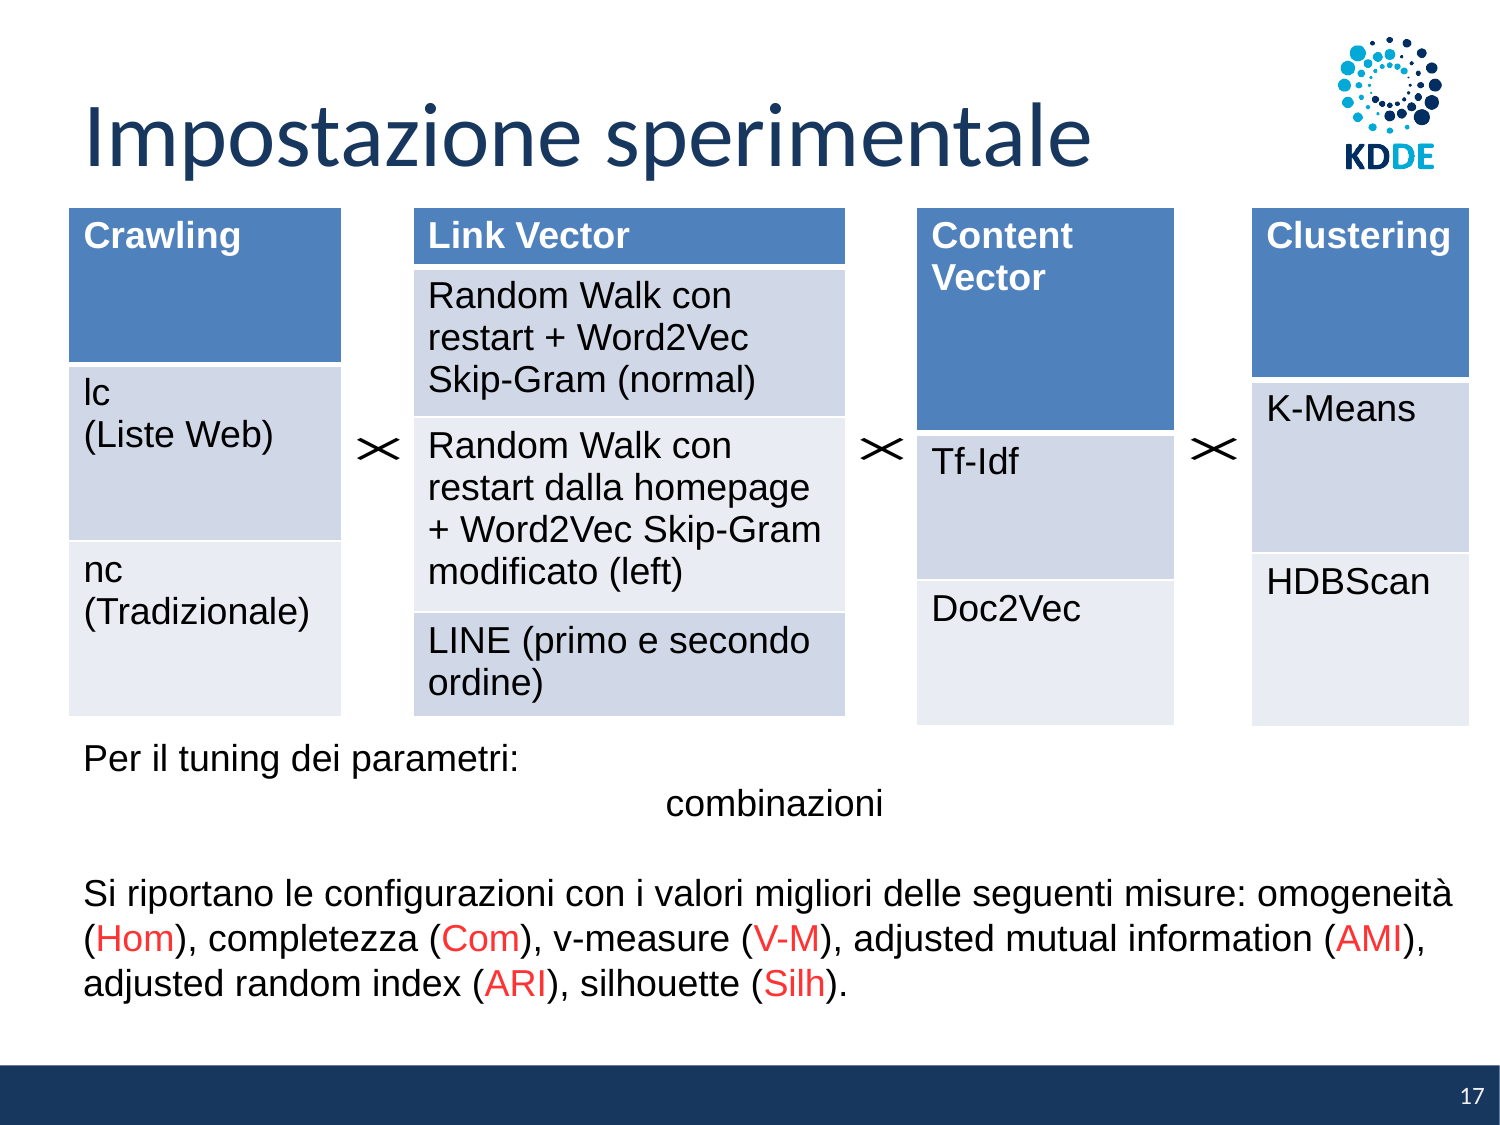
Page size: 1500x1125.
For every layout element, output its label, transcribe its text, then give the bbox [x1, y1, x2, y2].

text_box 17 [1149, 1065, 1500, 1125]
table_cell Random Walk con restart + Word2Vec Skip-Gram (normal) [414, 270, 845, 416]
table_cell lc (Liste Web) [69, 367, 341, 540]
table_cell HDBScan [1252, 554, 1469, 726]
text_box Impostazione sperimentale [68, 36, 1252, 223]
table_header Crawling [69, 208, 341, 362]
table_cell Doc2Vec [917, 581, 1174, 725]
table_cell Random Walk con restart dalla homepage + Word2Vec Skip-Gram modificato (left) [414, 418, 845, 611]
table_header Content Vector [917, 208, 1174, 430]
table_header Clustering [1252, 208, 1469, 377]
table_cell LINE (primo e secondo ordine) [414, 613, 845, 716]
picture [1337, 36, 1443, 171]
table_cell K-Means [1252, 383, 1469, 552]
table_cell nc (Tradizionale) [69, 542, 341, 716]
table_cell Tf-Idf [917, 436, 1174, 579]
table_header Link Vector [414, 208, 845, 264]
